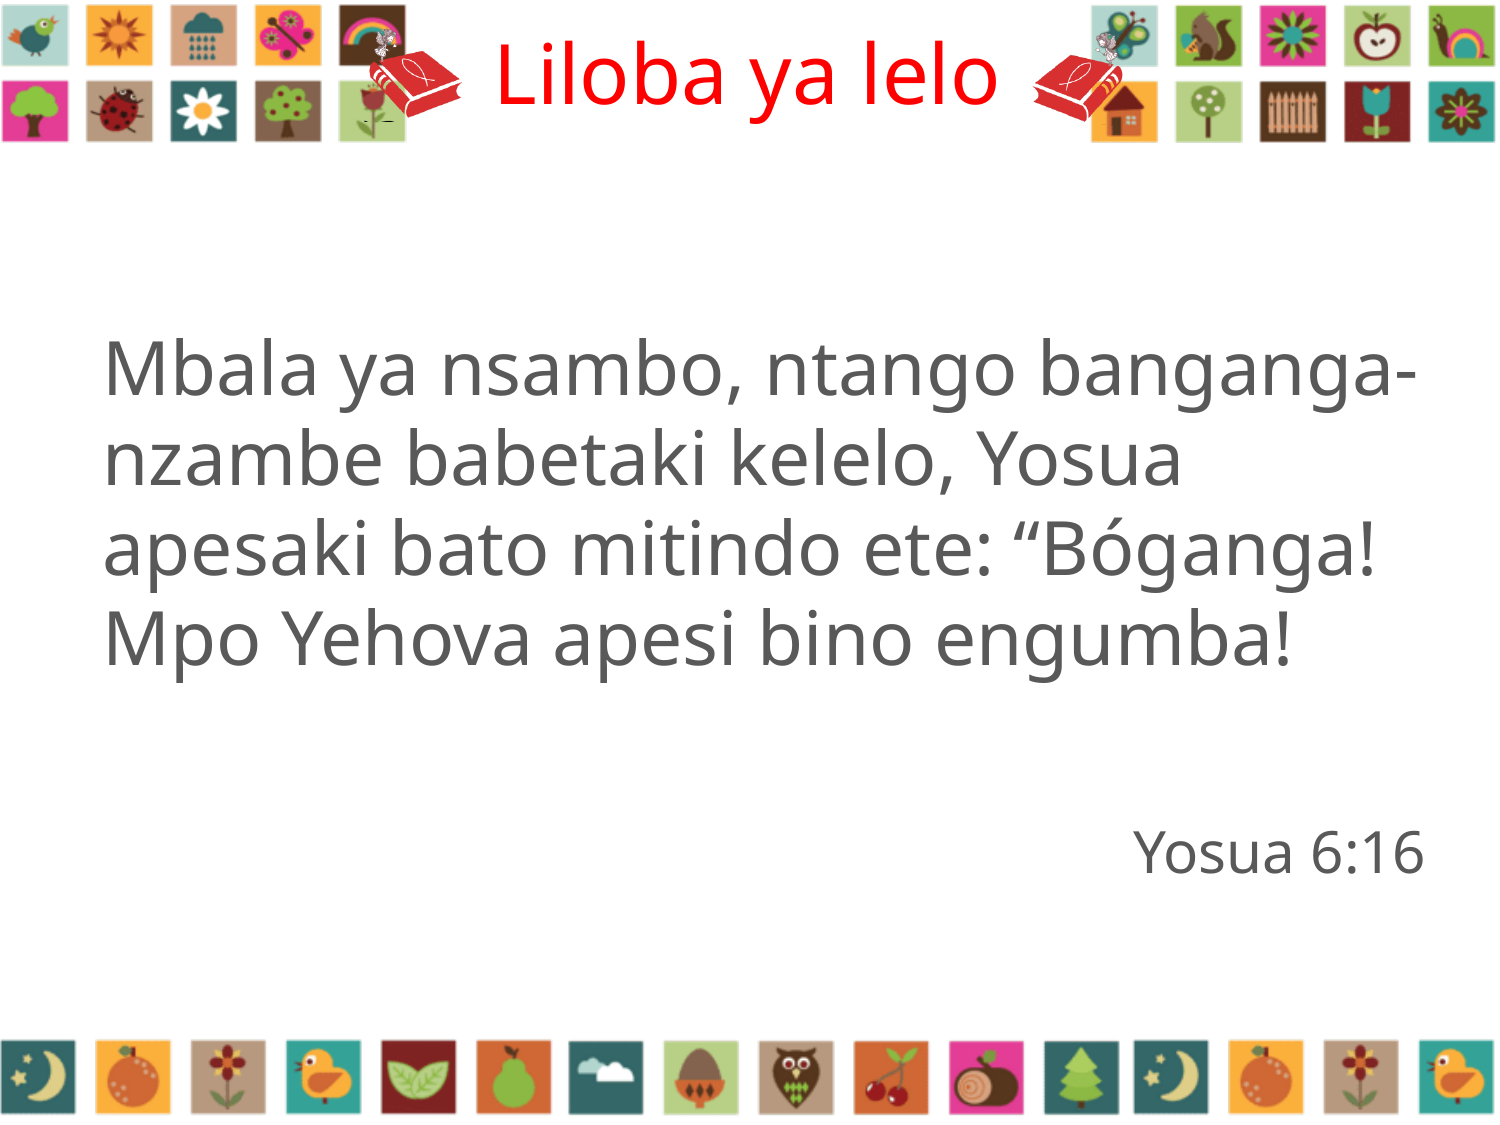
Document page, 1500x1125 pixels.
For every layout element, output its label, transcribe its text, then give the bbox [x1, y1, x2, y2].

text_box Liloba ya lelo [492, 13, 1078, 129]
picture [1000, 3, 1500, 150]
text_box Yosua 6:16 [808, 807, 1441, 893]
text_box Mbala ya nsambo, ntango banganga-nzambe babetaki kelelo, Yosua apesaki bato mitindo ete: “Bóganga! Mpo Yehova apesi bino engumba! [87, 313, 1435, 689]
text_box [0, 1028, 1500, 1118]
picture [0, 3, 494, 150]
